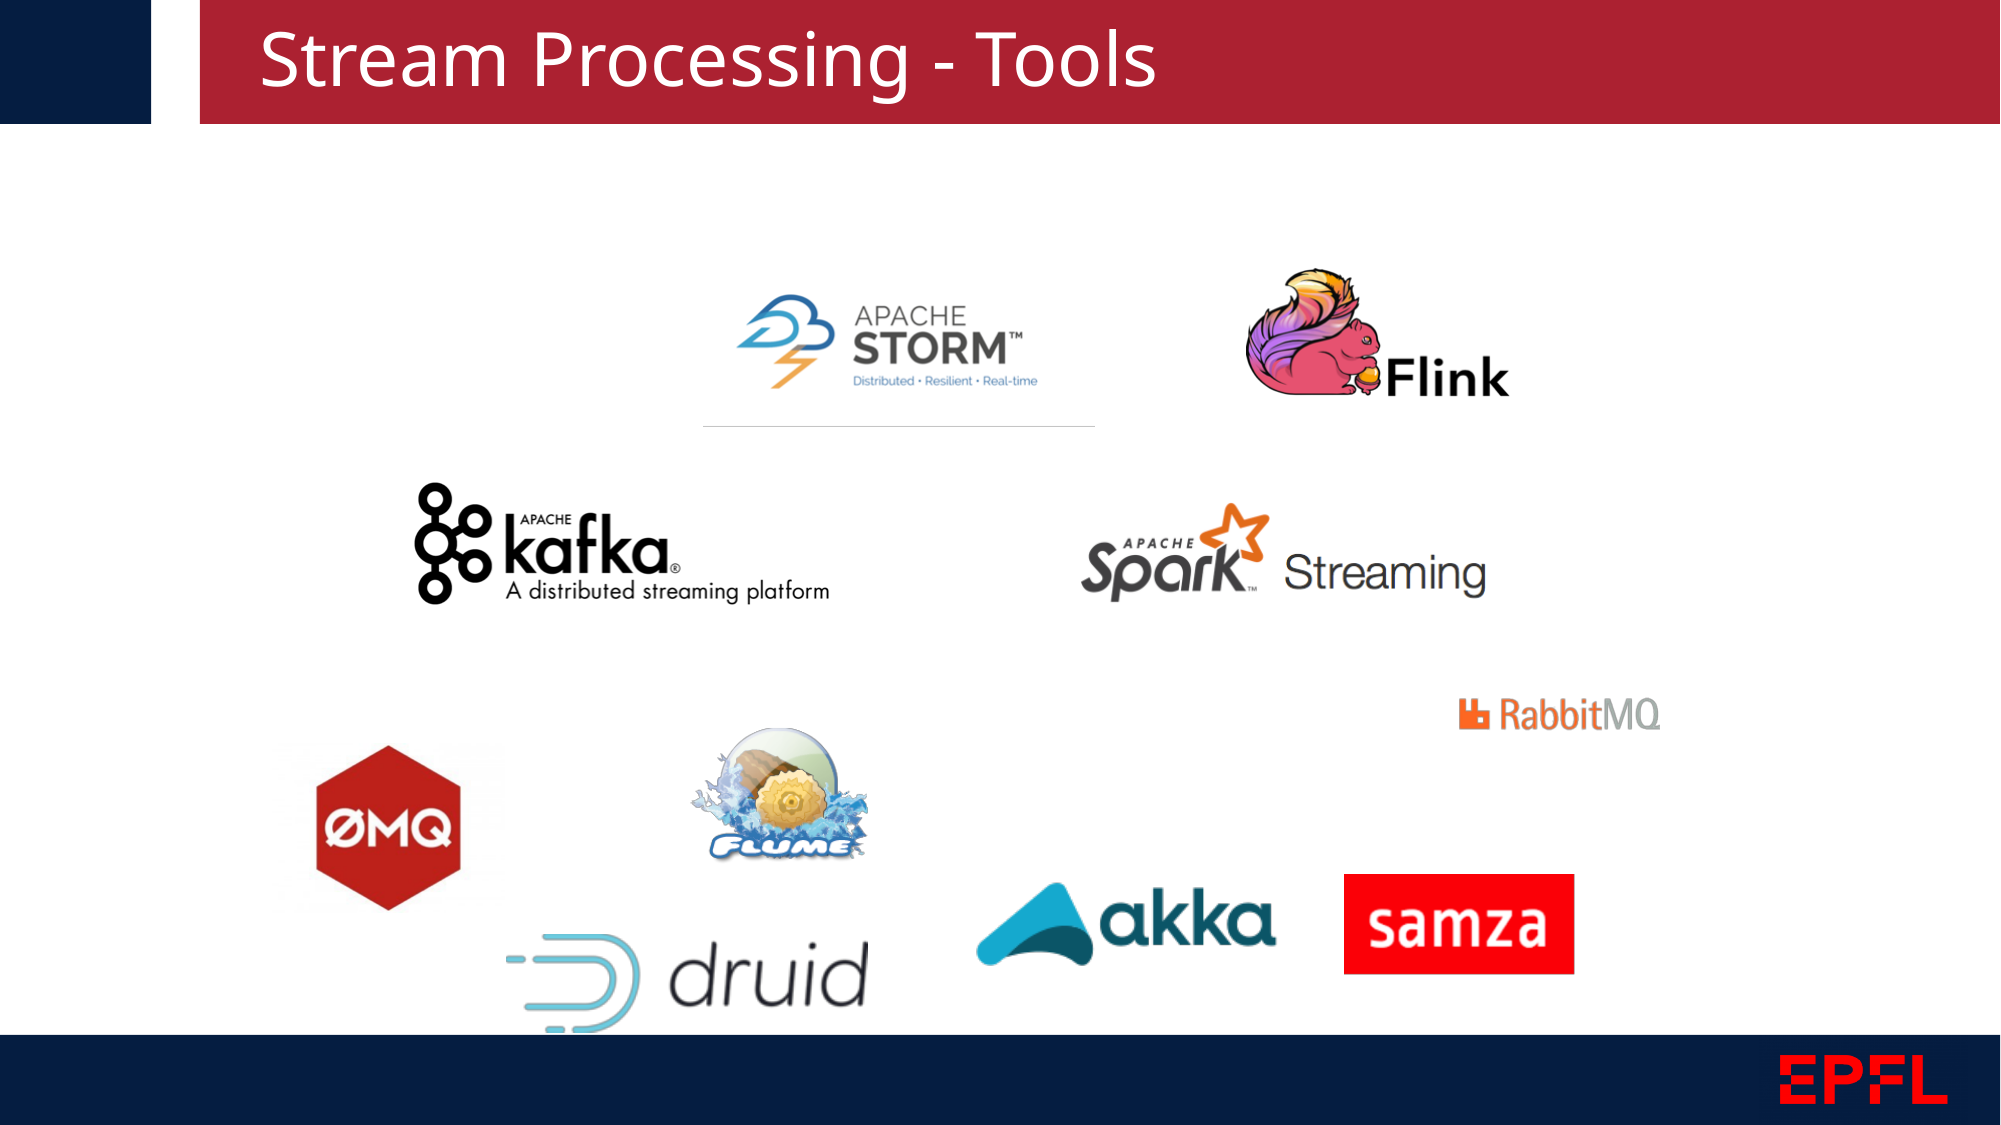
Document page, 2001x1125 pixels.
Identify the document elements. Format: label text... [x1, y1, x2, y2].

picture [272, 743, 505, 913]
picture [506, 934, 868, 1033]
picture [962, 858, 1286, 991]
picture [413, 480, 832, 606]
picture [703, 273, 1095, 427]
picture [1074, 494, 1498, 616]
picture [1344, 874, 1575, 975]
picture [1759, 1034, 1968, 1125]
picture [690, 705, 868, 883]
picture [1246, 262, 1511, 401]
picture [1459, 664, 1660, 765]
title Stream Processing - Tools [200, 0, 2000, 124]
